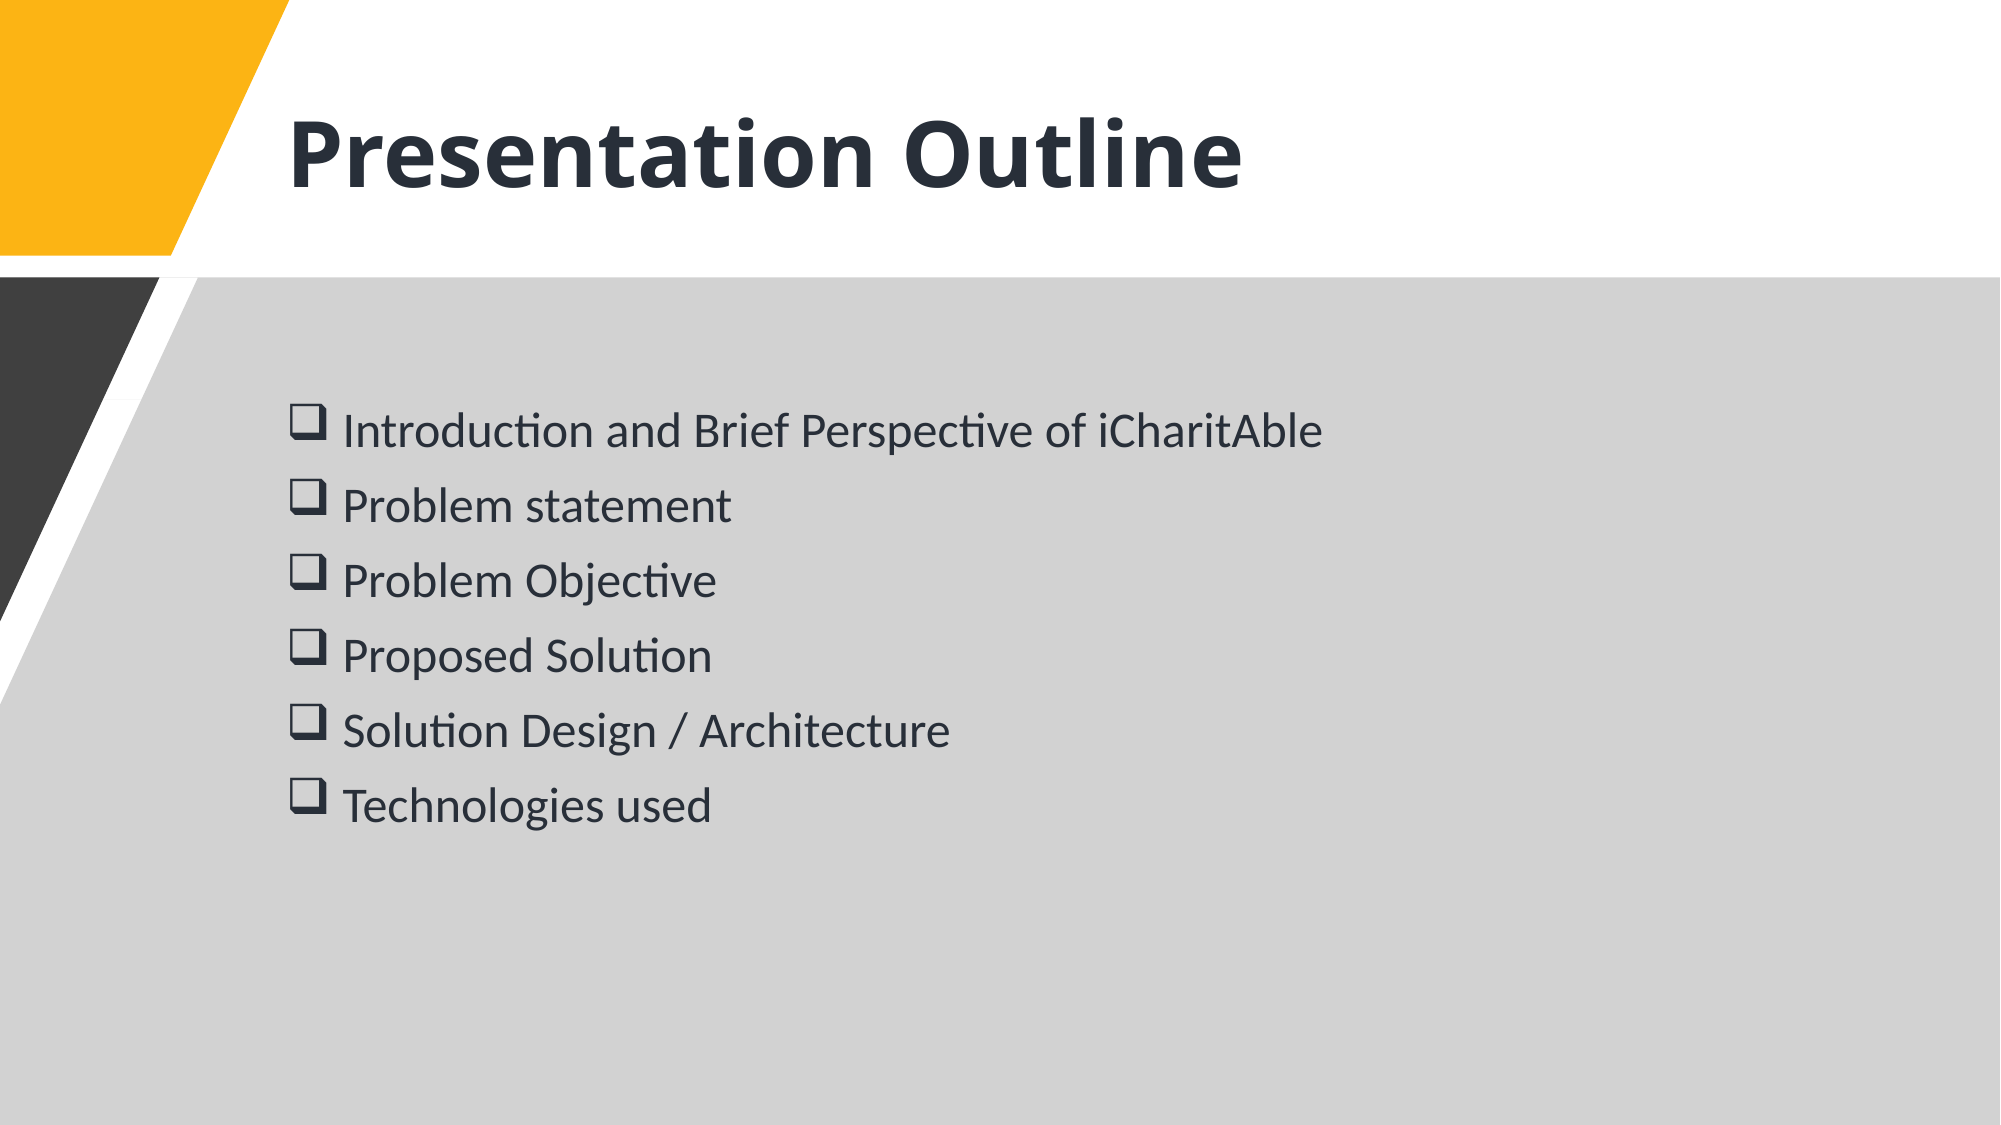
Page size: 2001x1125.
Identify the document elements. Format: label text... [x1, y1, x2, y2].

text_box [0, 0, 291, 257]
text_box [0, 276, 2000, 1125]
text_box [0, 276, 162, 622]
title Presentation Outline [271, 60, 1808, 255]
list Introduction and Brief Perspective of iCharitAble Problem statement Problem Objective Proposed Solution Solution Design / Architecture Technologies used [271, 397, 1808, 1020]
